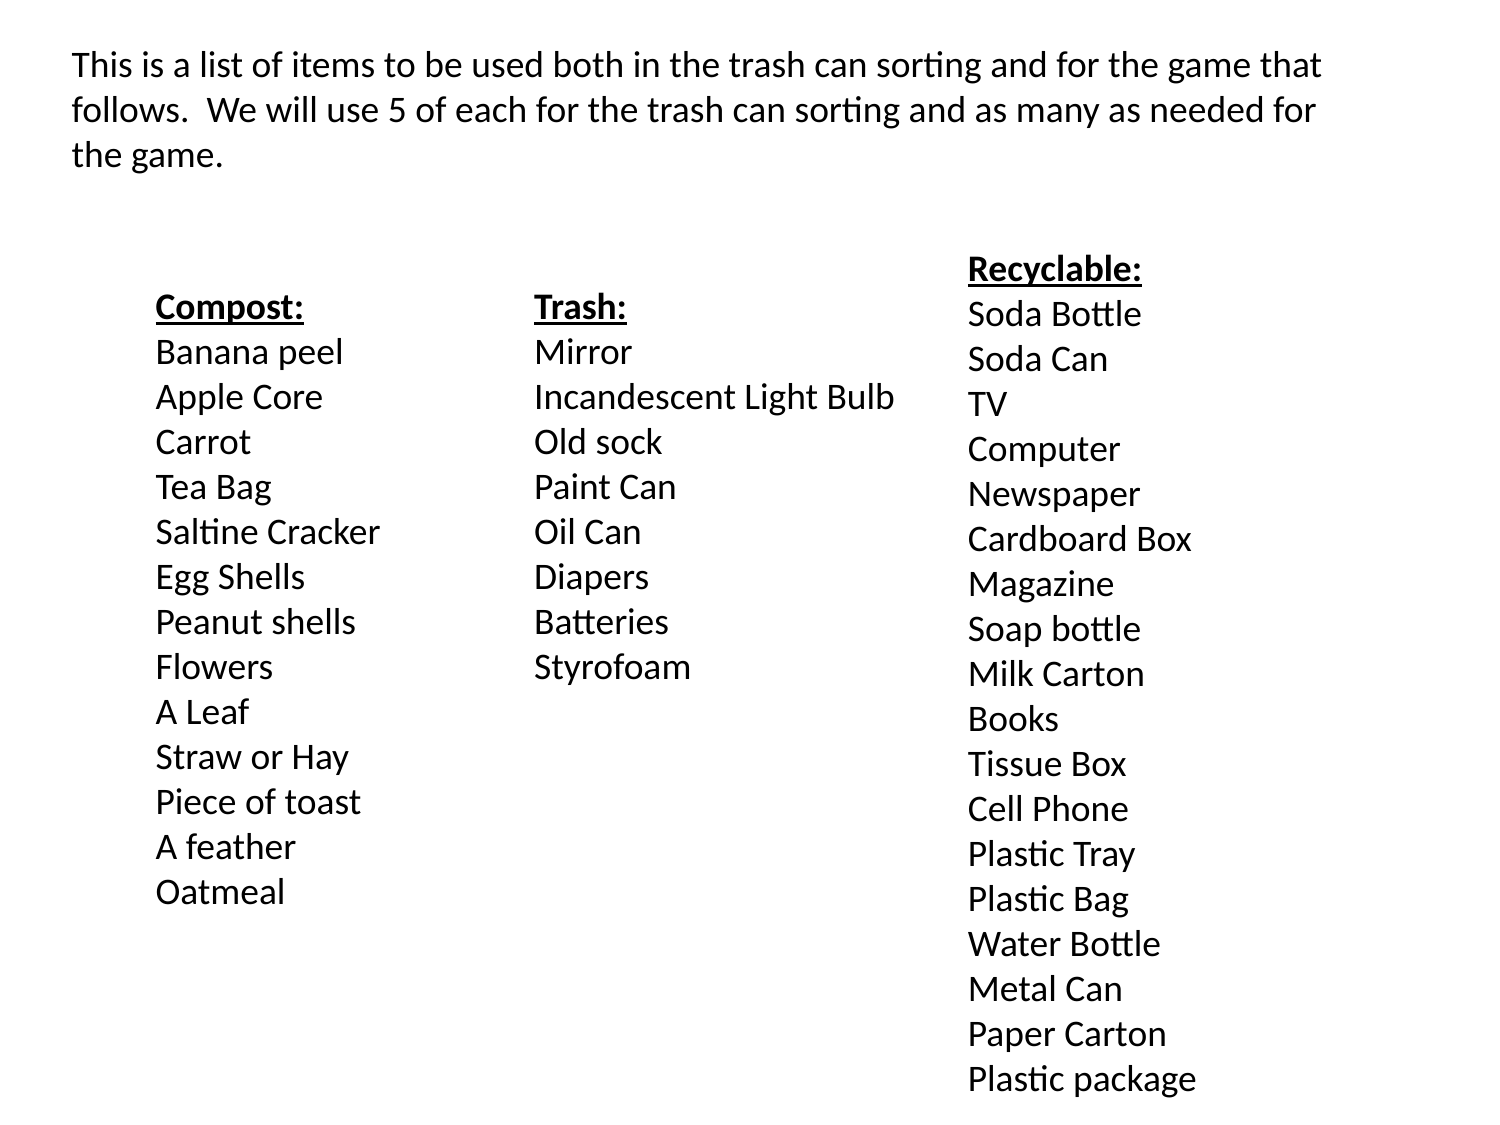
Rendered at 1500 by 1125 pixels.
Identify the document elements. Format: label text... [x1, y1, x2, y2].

text_box Compost: Banana peel Apple Core Carrot Tea Bag Saltine Cracker Egg Shells Peanut shells Flowers A Leaf Straw or Hay Piece of toast A feather Oatmeal [140, 274, 396, 965]
text_box Trash: Mirror Incandescent Light Bulb Old sock Paint Can Oil Can Diapers Batteries Styrofoam [519, 274, 911, 695]
text_box This is a list of items to be used both in the trash can sorting and for the game that follows. We will use 5 of each for the trash can sorting and as many as needed for the game. [56, 32, 1341, 183]
text_box Recyclable: Soda Bottle Soda Can TV Computer Newspaper Cardboard Box Magazine Soap bottle Milk Carton Books Tissue Box Cell Phone Plastic Tray Plastic Bag Water Bottle Metal Can Paper Carton Plastic package [953, 237, 1213, 1125]
